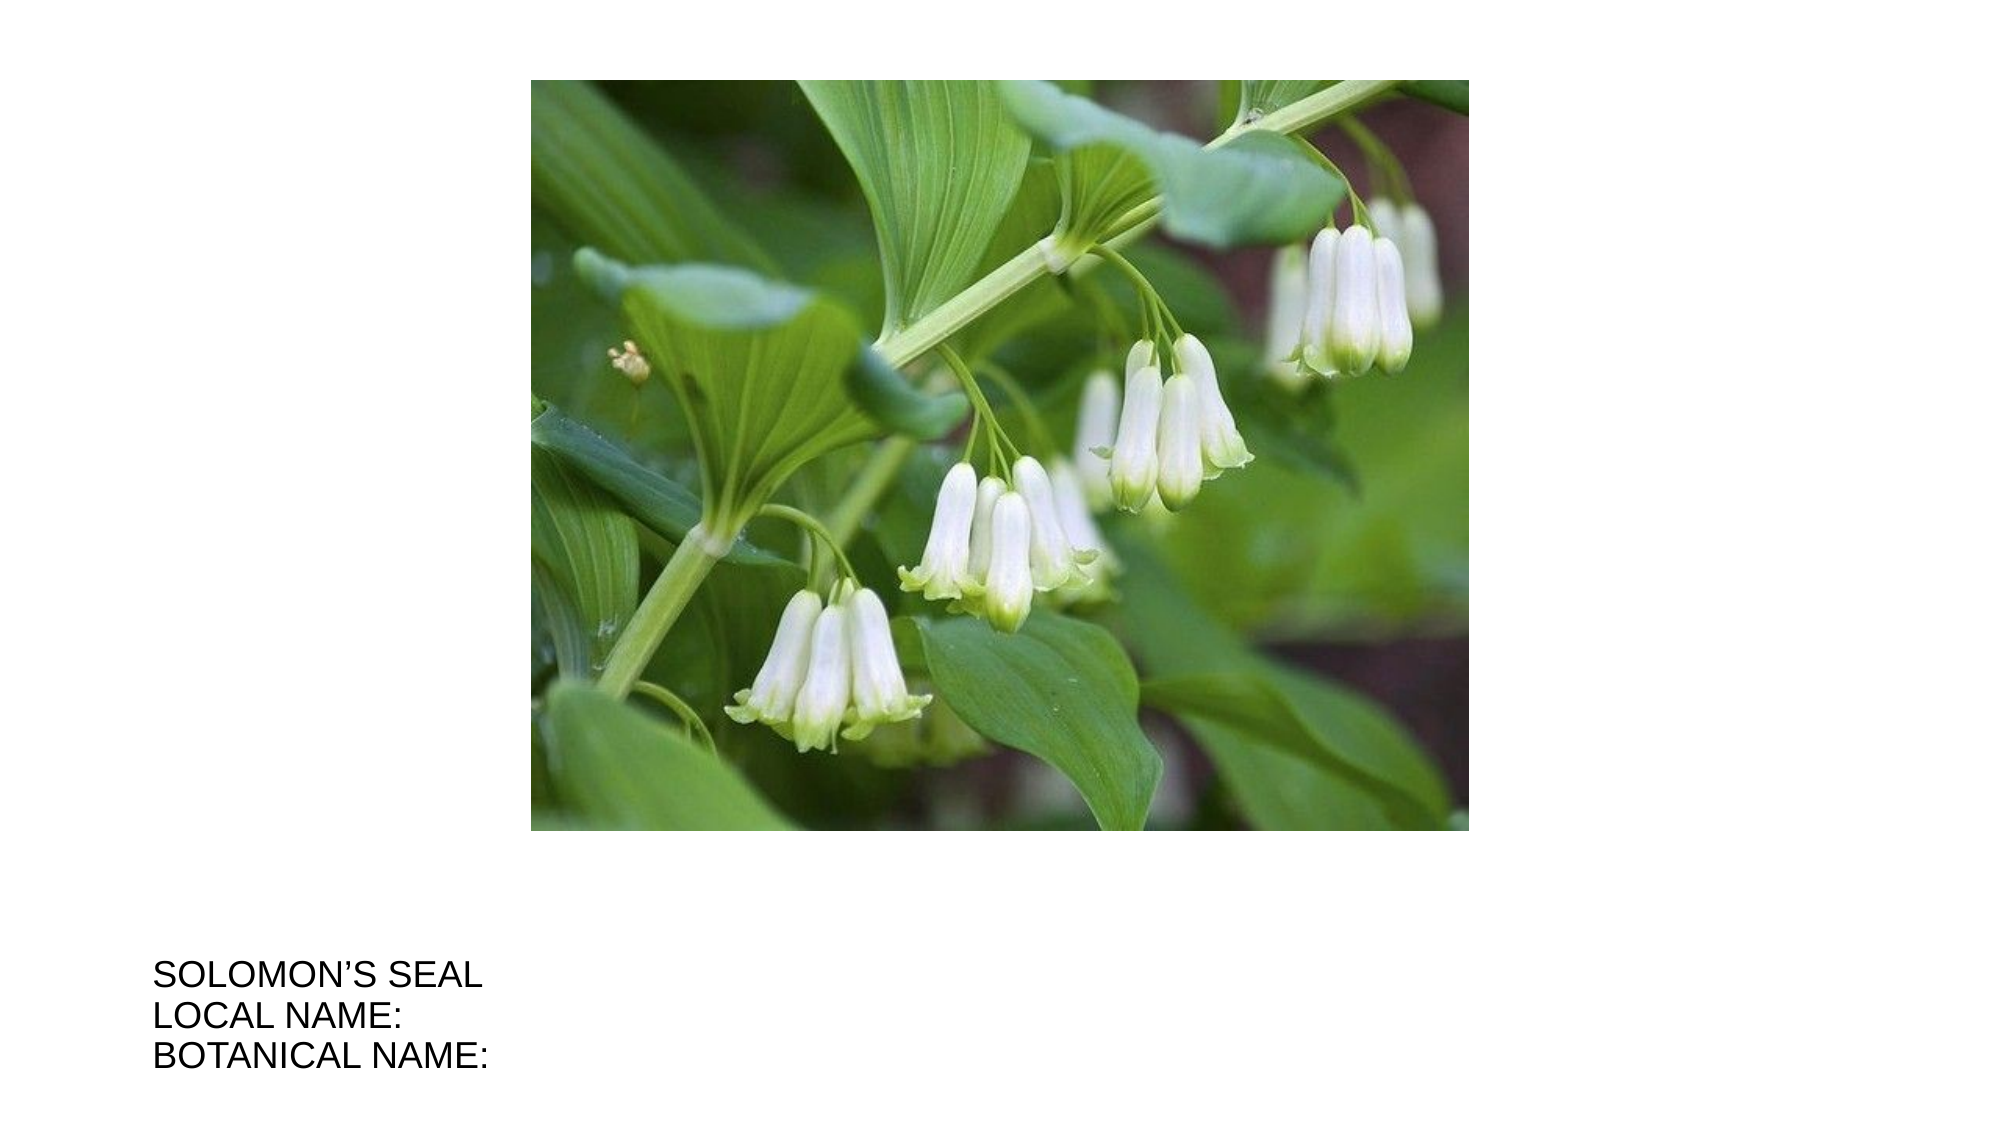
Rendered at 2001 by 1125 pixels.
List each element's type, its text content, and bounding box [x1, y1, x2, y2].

title SOLOMON’S SEAL LOCAL NAME: BOTANICAL NAME: [137, 907, 1863, 1125]
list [531, 80, 1469, 831]
